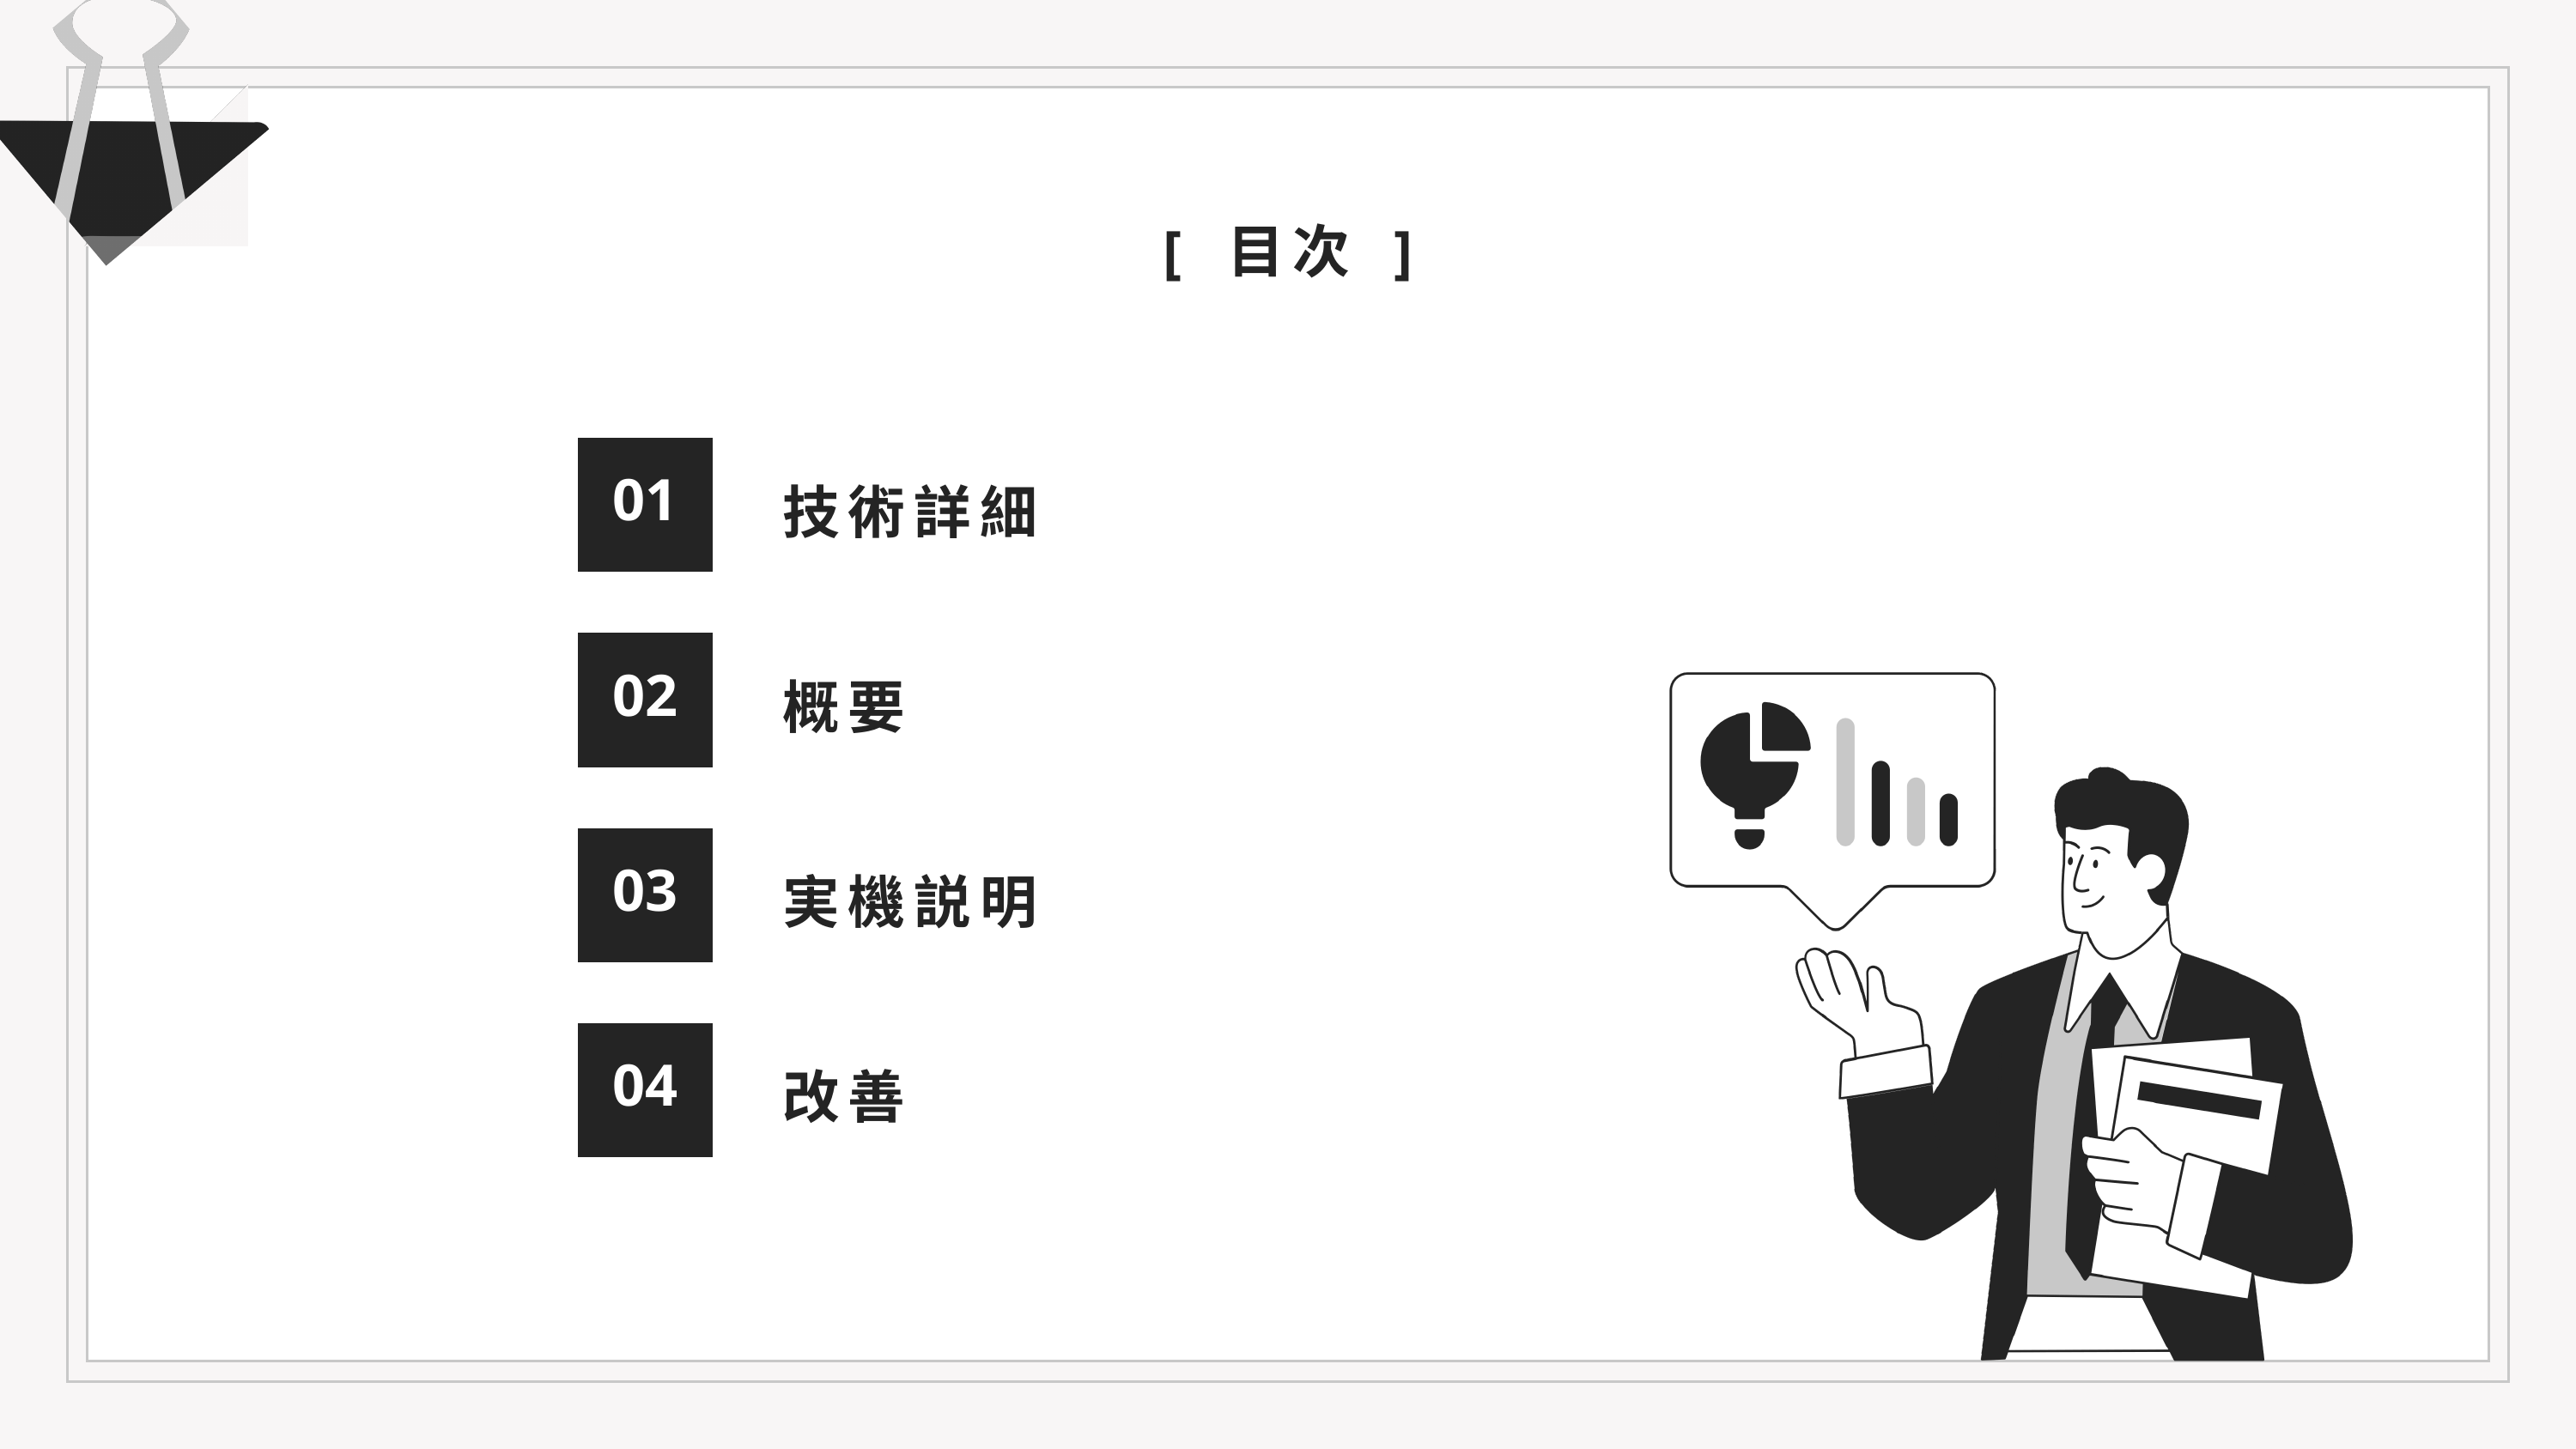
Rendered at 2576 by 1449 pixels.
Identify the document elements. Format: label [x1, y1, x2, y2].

text_box [578, 1022, 713, 1158]
text_box [578, 633, 713, 767]
text_box [66, 66, 2510, 1382]
text_box [578, 437, 713, 573]
text_box [0, 0, 219, 211]
text_box [578, 828, 713, 963]
text_box [87, 87, 2489, 1362]
